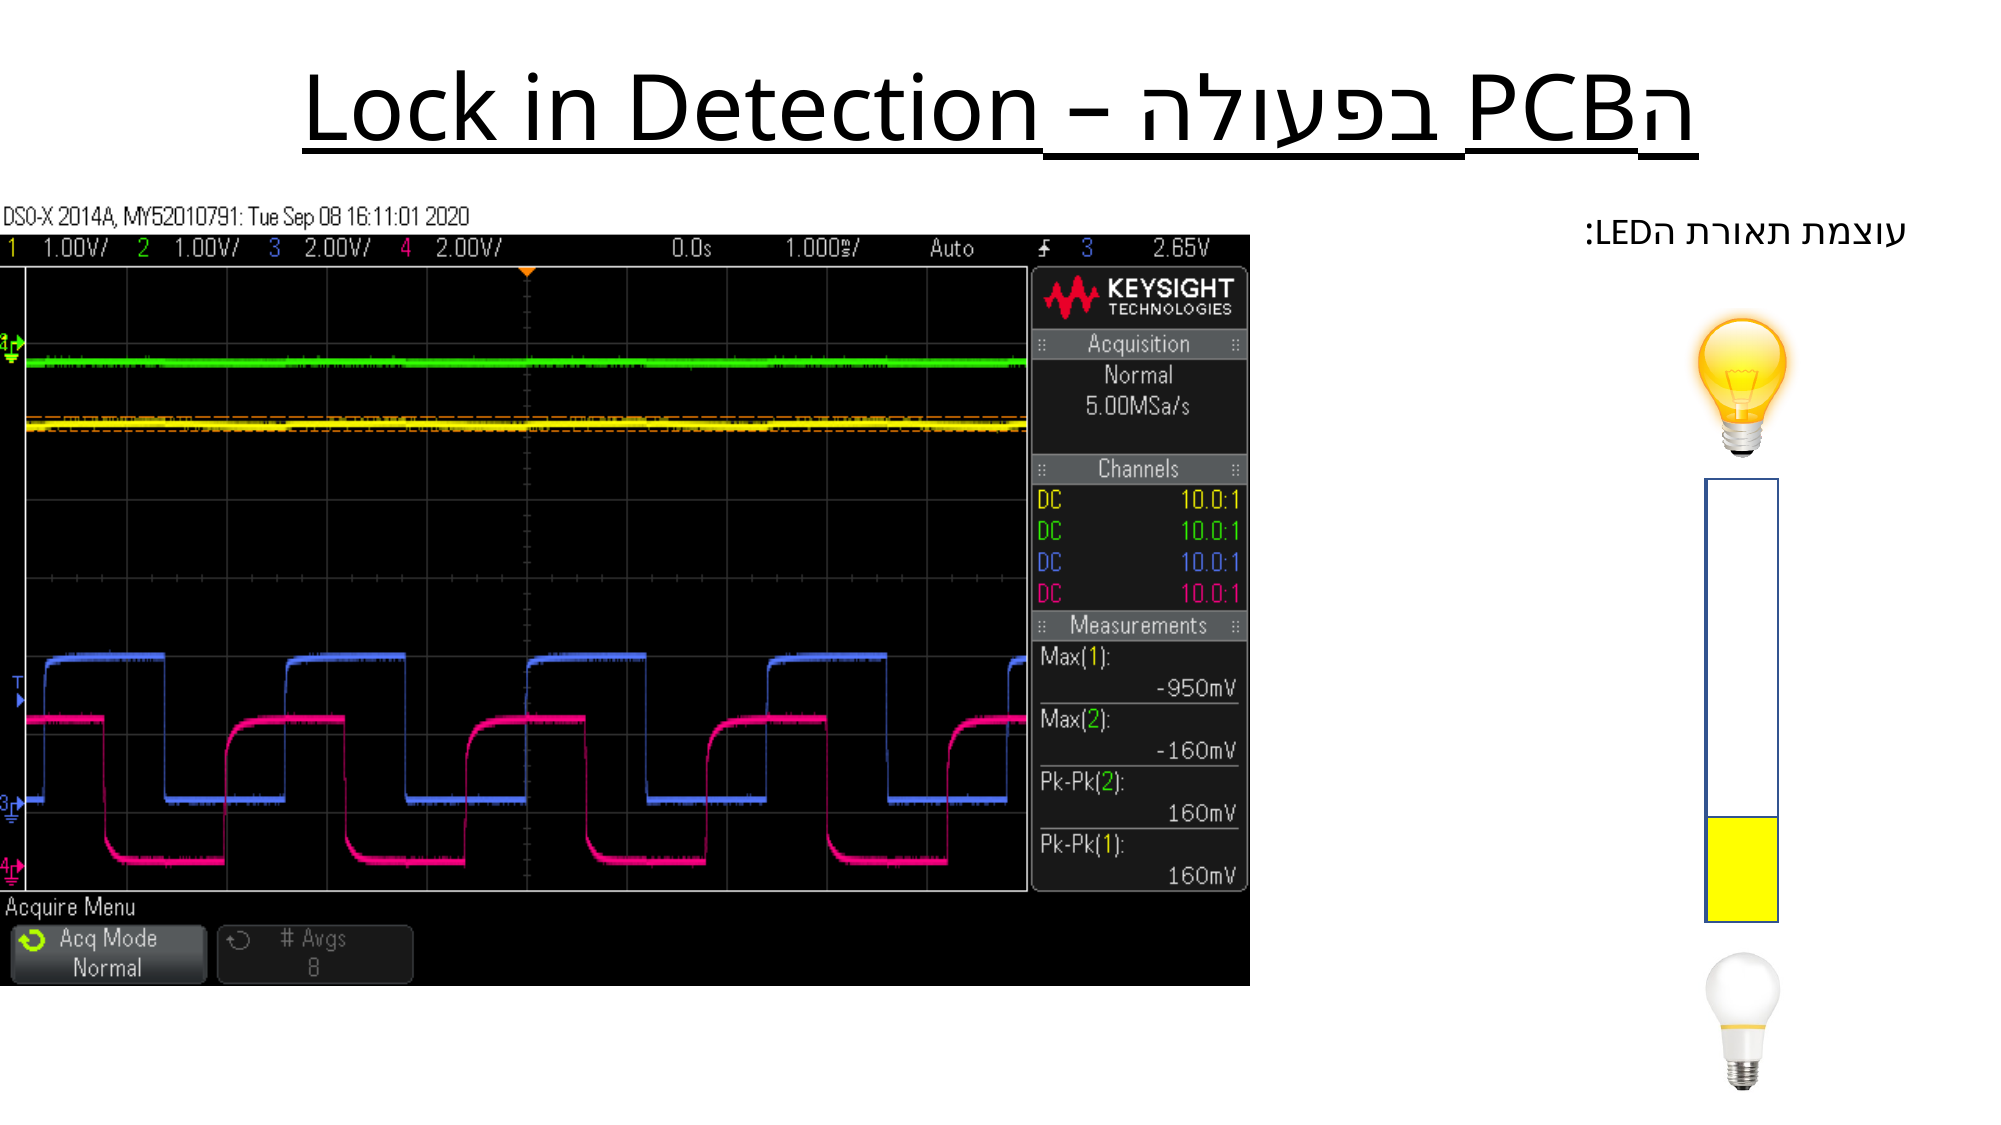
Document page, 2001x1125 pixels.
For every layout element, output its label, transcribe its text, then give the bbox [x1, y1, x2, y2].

picture [1687, 942, 1795, 1102]
text_box [1705, 818, 1779, 923]
picture [1666, 308, 1817, 459]
picture [0, 199, 1250, 986]
text_box עוצמת תאורת הLED: [1569, 199, 1924, 260]
text_box [1705, 478, 1779, 818]
title הPCB בפעולה – Lock in Detection [137, 2, 1863, 220]
